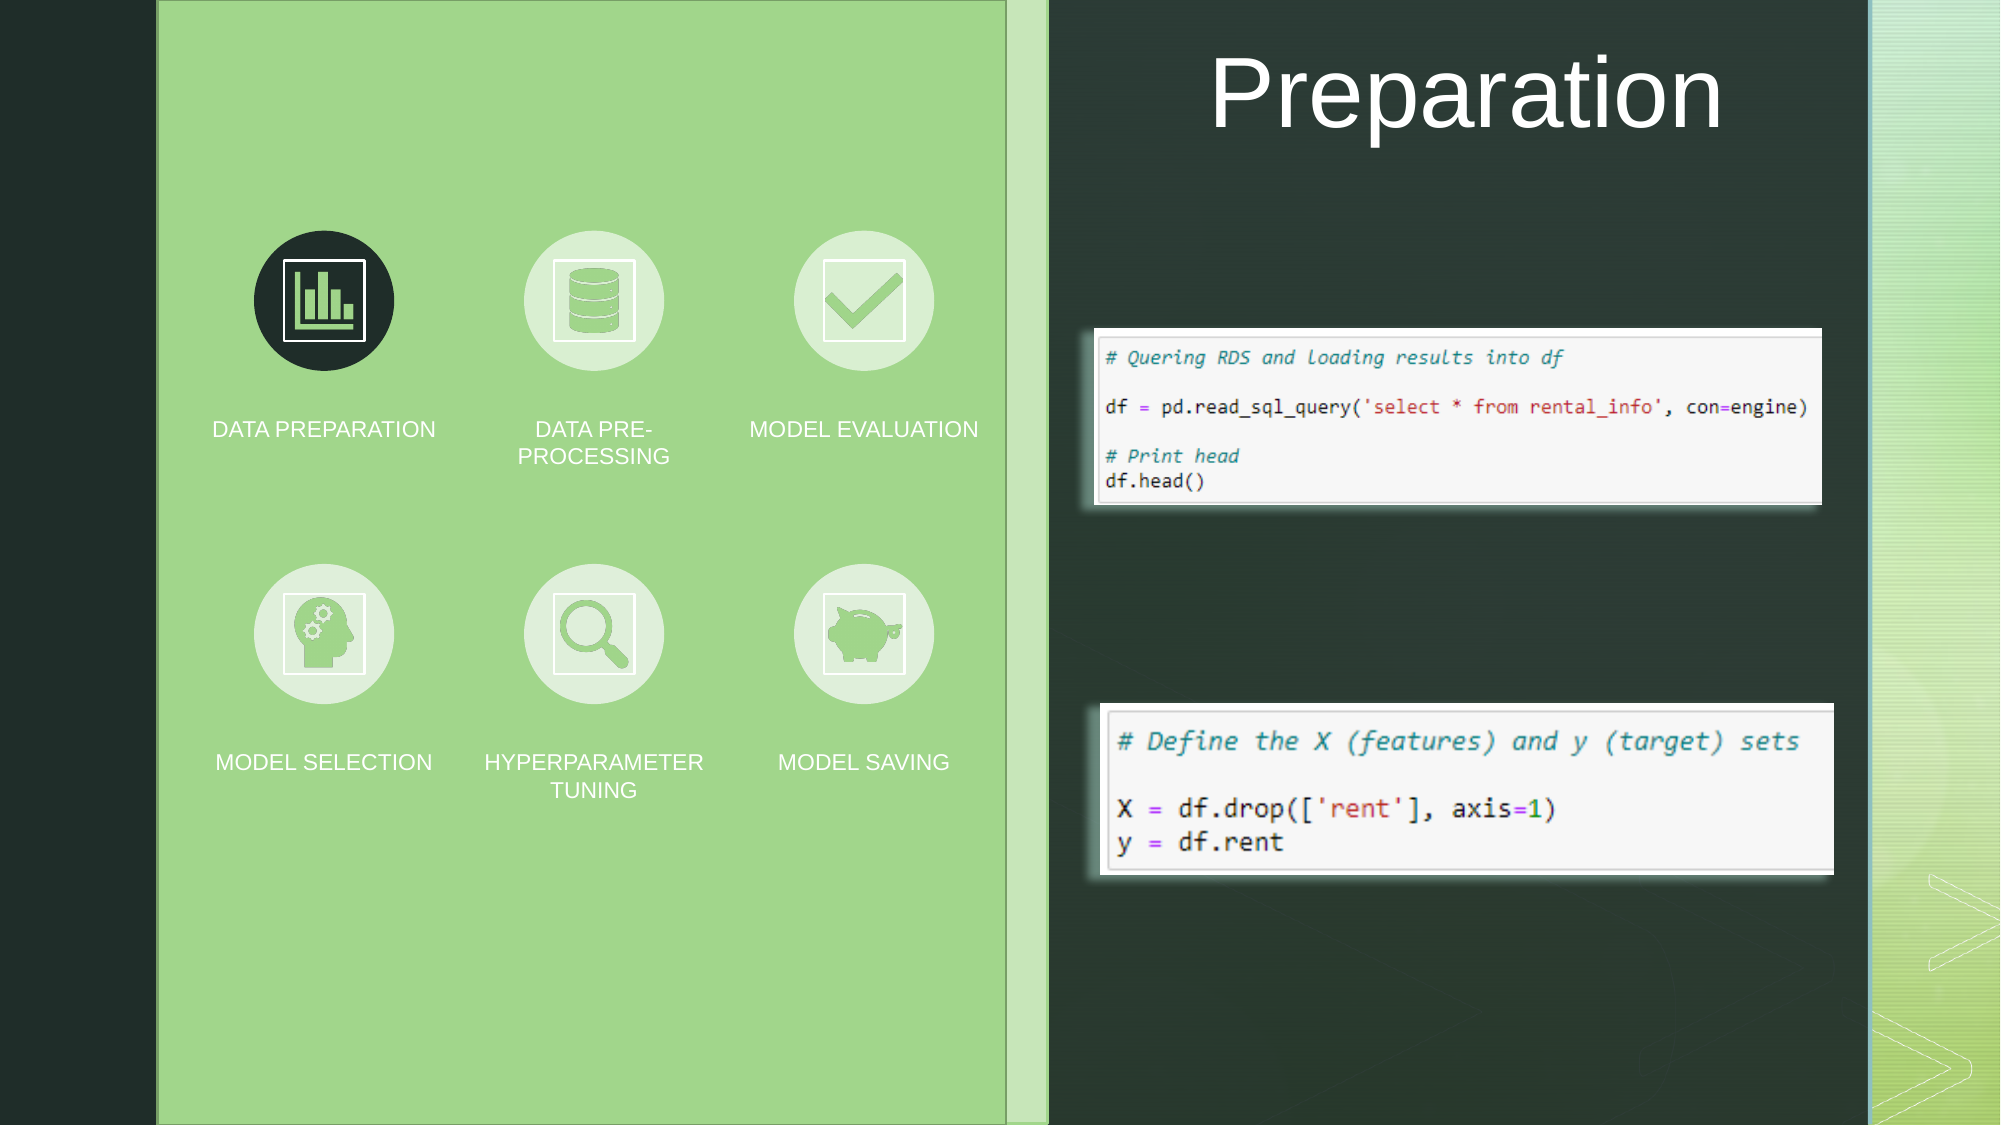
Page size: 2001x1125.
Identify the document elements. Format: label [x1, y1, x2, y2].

text_box [208, 114, 980, 957]
text_box [157, 0, 1048, 1125]
picture [1048, 0, 2001, 1125]
picture [0, 0, 157, 1125]
